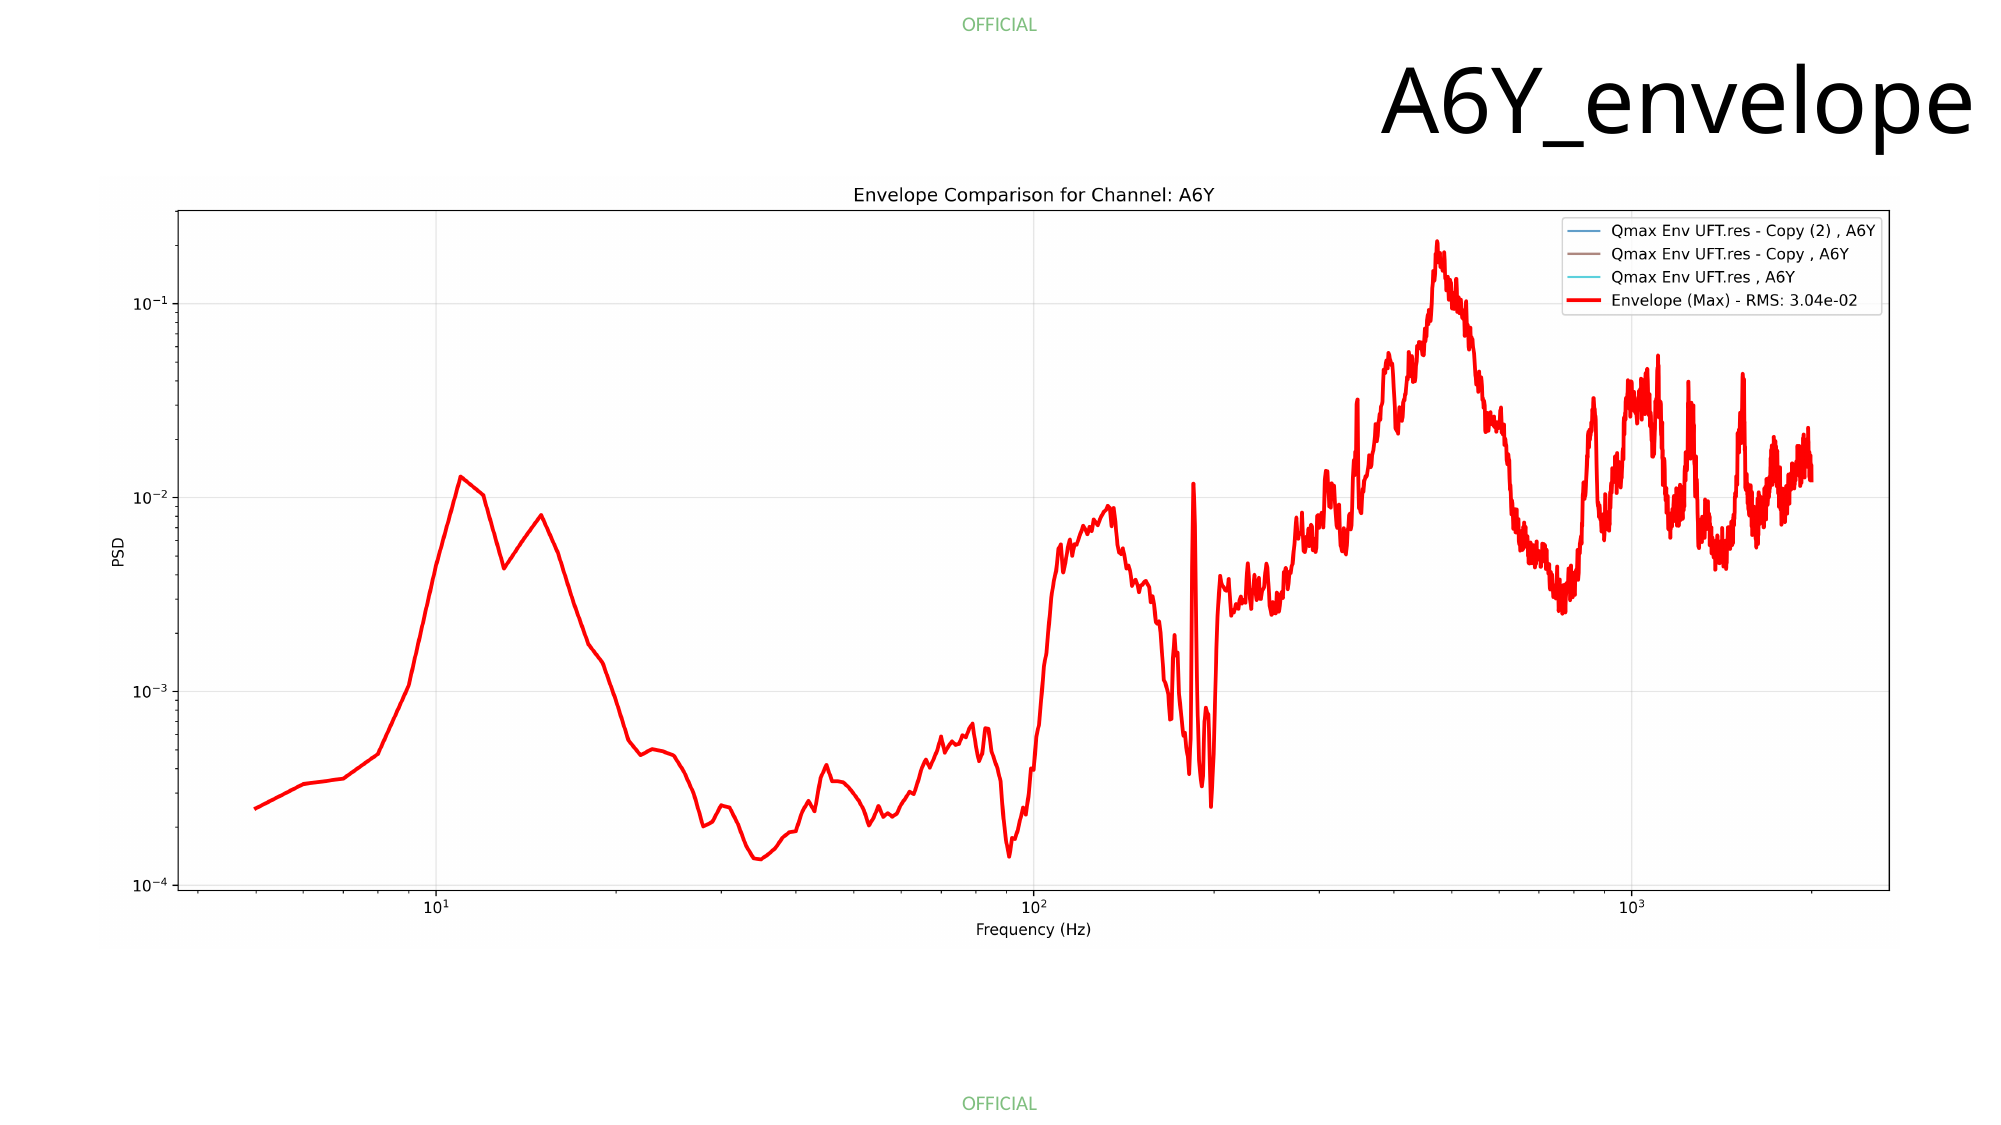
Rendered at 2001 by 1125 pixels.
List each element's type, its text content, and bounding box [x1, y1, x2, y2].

picture [99, 175, 1901, 950]
title A6Y_envelope [1357, 0, 2000, 161]
